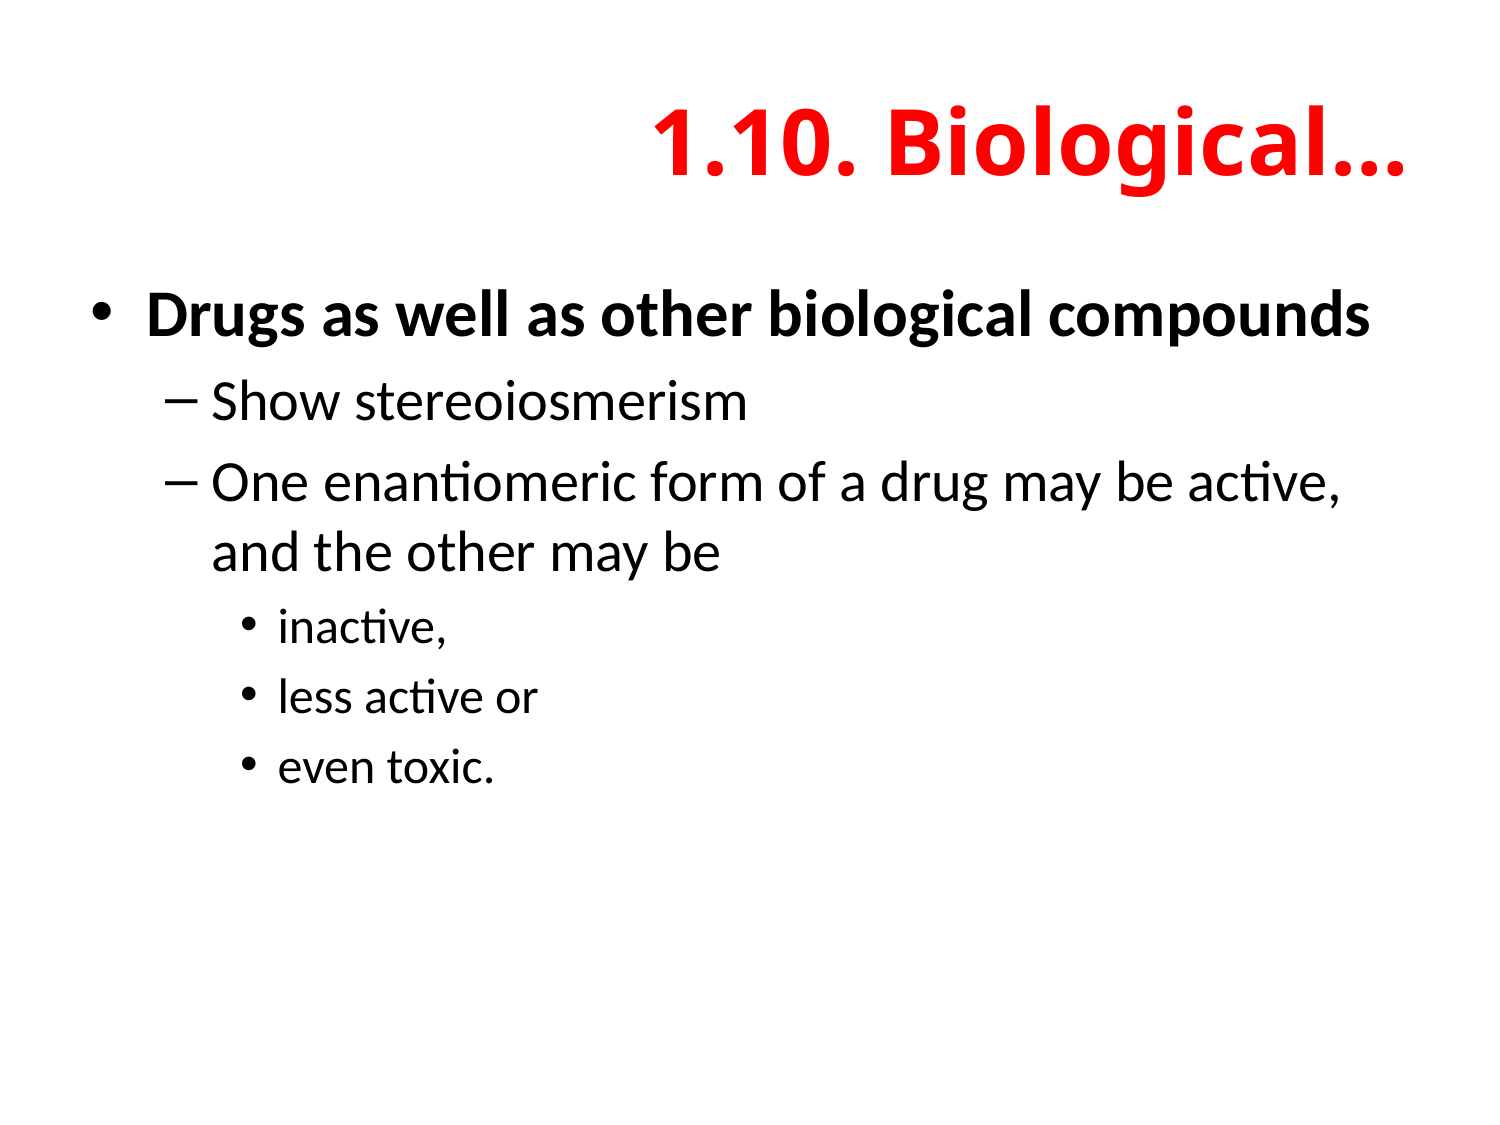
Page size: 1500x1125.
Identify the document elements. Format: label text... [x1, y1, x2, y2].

list Drugs as well as other biological compounds Show stereoiosmerism One enantiomeric form of a drug may be active, and the other may be inactive, less active or even toxic. [75, 262, 1425, 1005]
title 1.10. Biological… [75, 45, 1425, 233]
